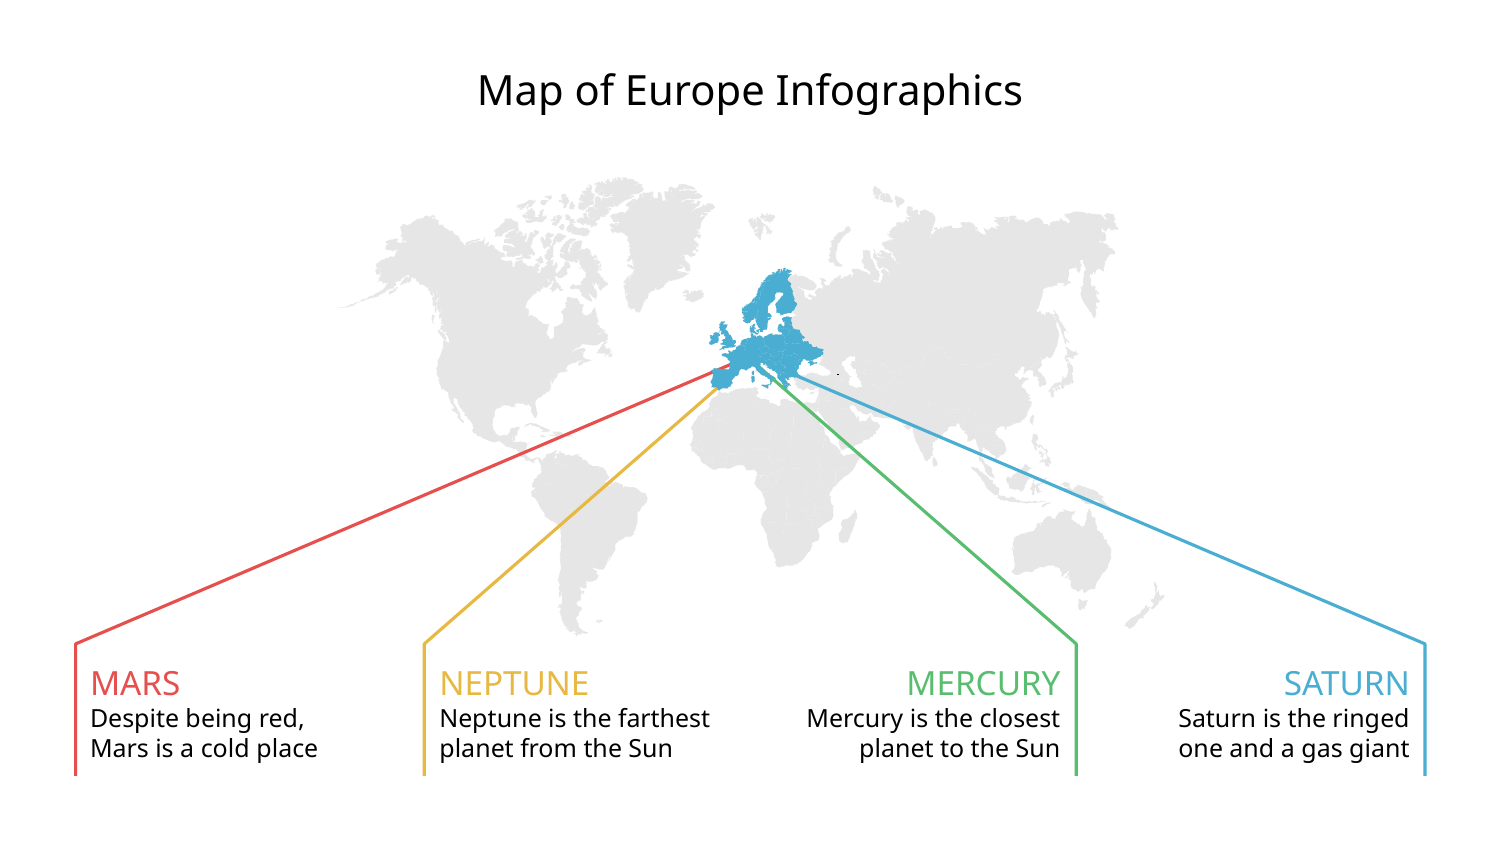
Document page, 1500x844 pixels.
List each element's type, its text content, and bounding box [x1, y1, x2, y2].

text_box [75, 535, 329, 655]
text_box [424, 655, 727, 782]
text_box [74, 655, 378, 782]
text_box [773, 655, 1076, 782]
text_box [973, 645, 1077, 656]
title Map of Europe Infographics [390, 61, 1110, 117]
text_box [334, 176, 1165, 637]
text_box [424, 645, 528, 655]
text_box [708, 267, 839, 391]
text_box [1122, 655, 1426, 782]
text_box [1170, 535, 1425, 655]
